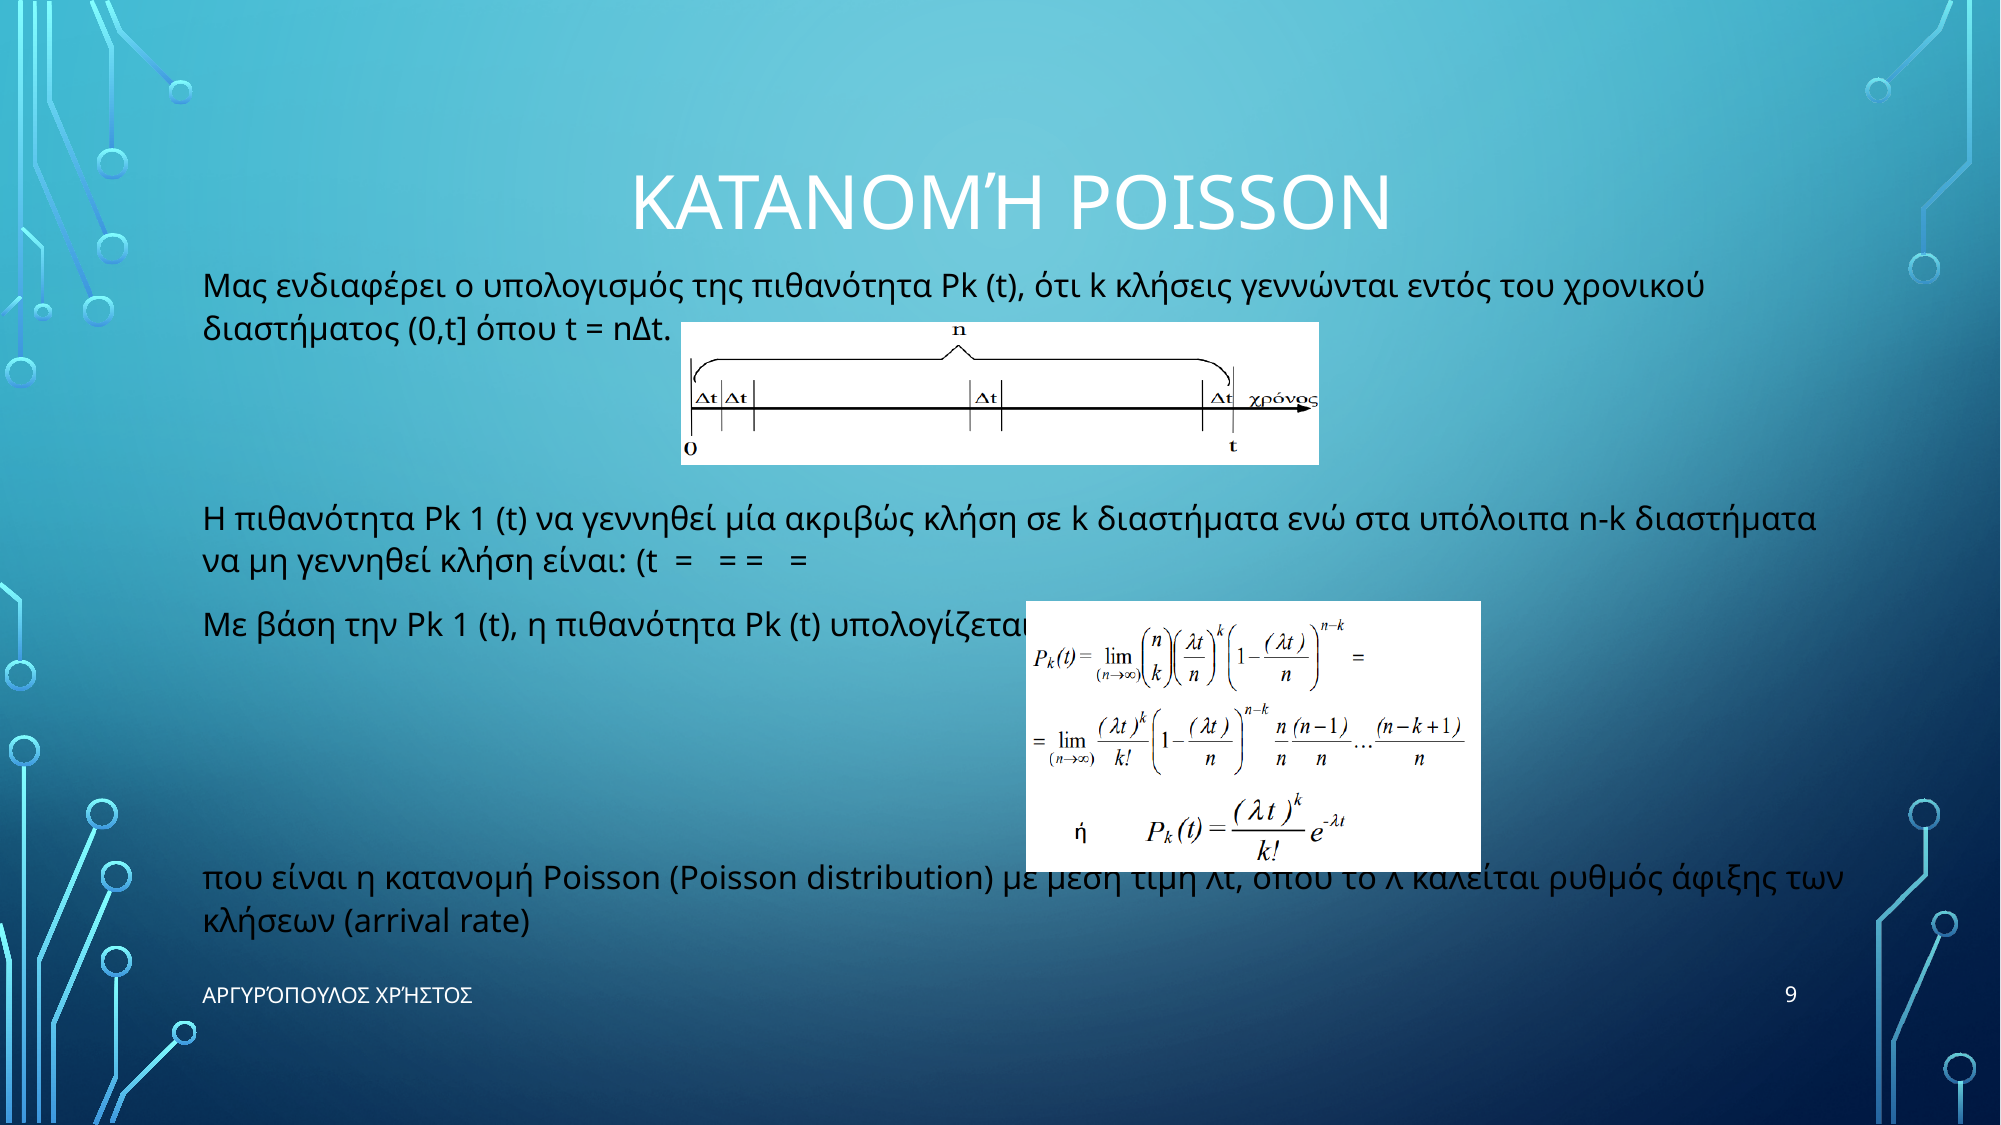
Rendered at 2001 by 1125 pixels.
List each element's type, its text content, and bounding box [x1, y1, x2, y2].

title Κατανομή Poisson [187, 101, 1837, 254]
picture [1026, 601, 1481, 873]
slide_number 9 [1685, 965, 1813, 1025]
footer Αργυρόπουλος Χρήστος [187, 965, 1211, 1025]
picture [680, 322, 1320, 465]
